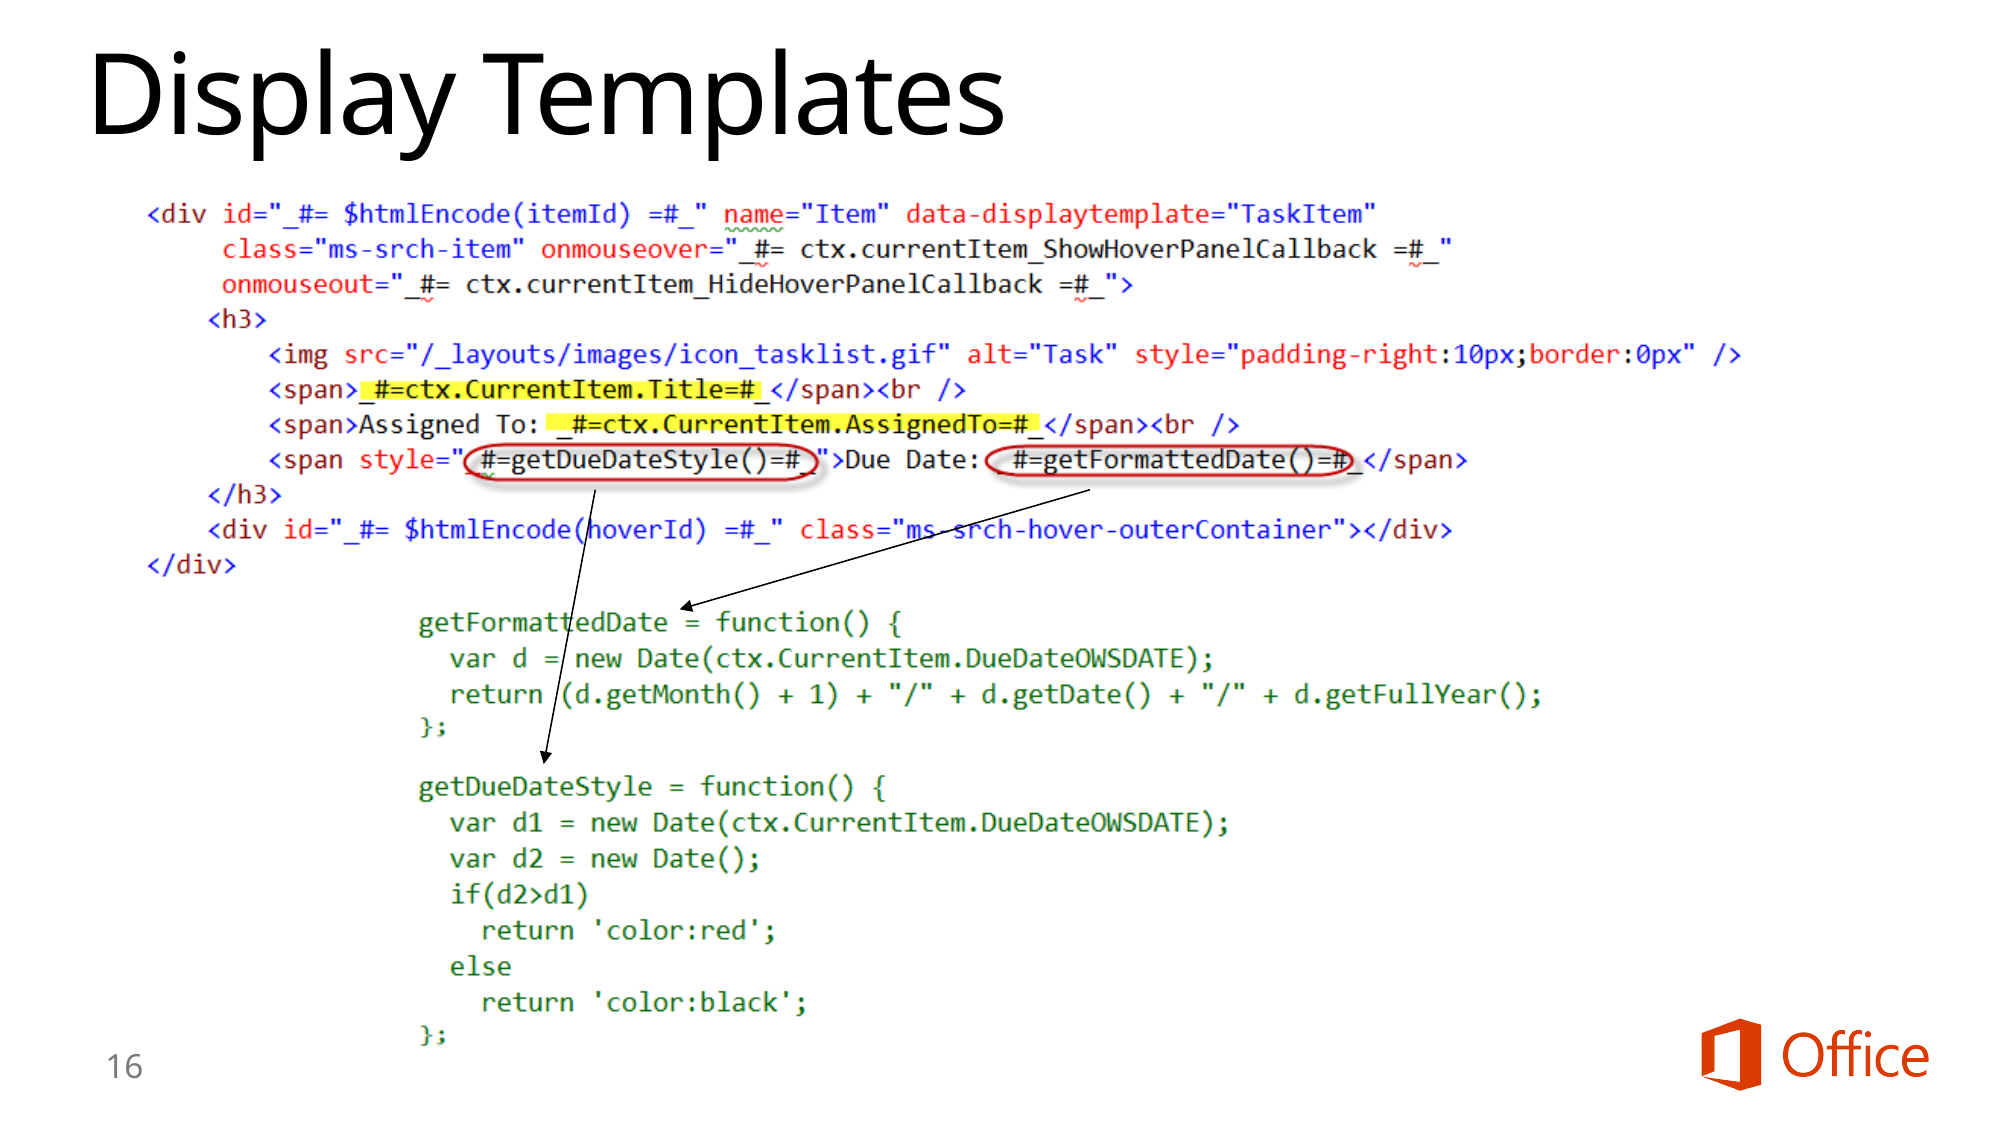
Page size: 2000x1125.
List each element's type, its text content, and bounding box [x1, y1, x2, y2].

picture [392, 591, 1607, 1069]
picture [131, 191, 1782, 589]
picture [1670, 987, 1960, 1122]
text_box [543, 489, 596, 765]
slide_number 16 [85, 1049, 178, 1086]
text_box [679, 489, 1091, 610]
title Display Templates [85, 37, 1914, 161]
